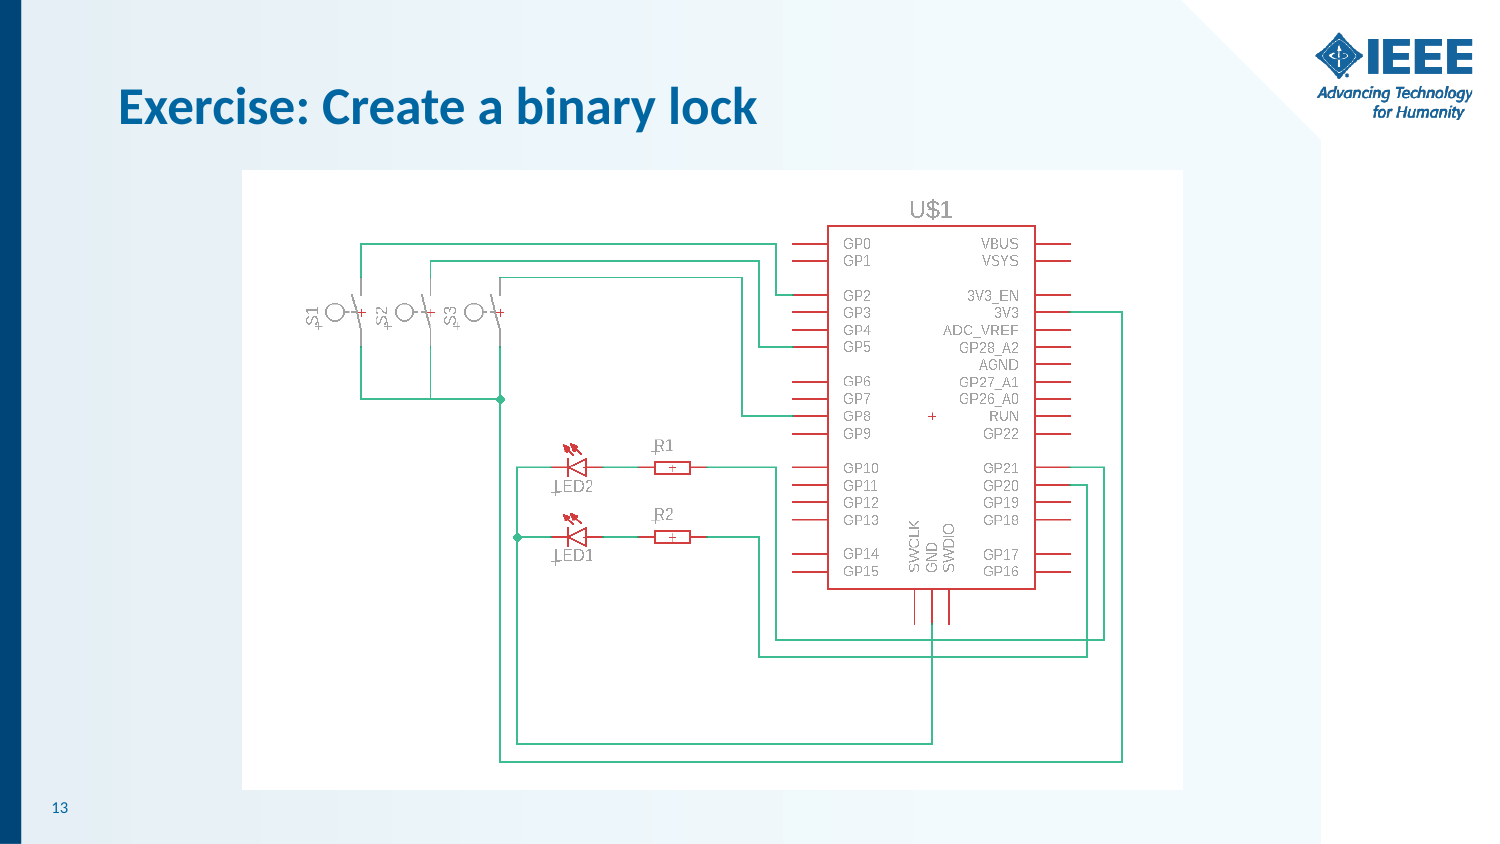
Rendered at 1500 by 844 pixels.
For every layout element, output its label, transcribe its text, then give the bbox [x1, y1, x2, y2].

title Exercise: Create a binary lock [103, 43, 1192, 144]
slide_number ‹#› [36, 784, 88, 830]
picture [242, 170, 1183, 791]
picture [1315, 32, 1473, 120]
